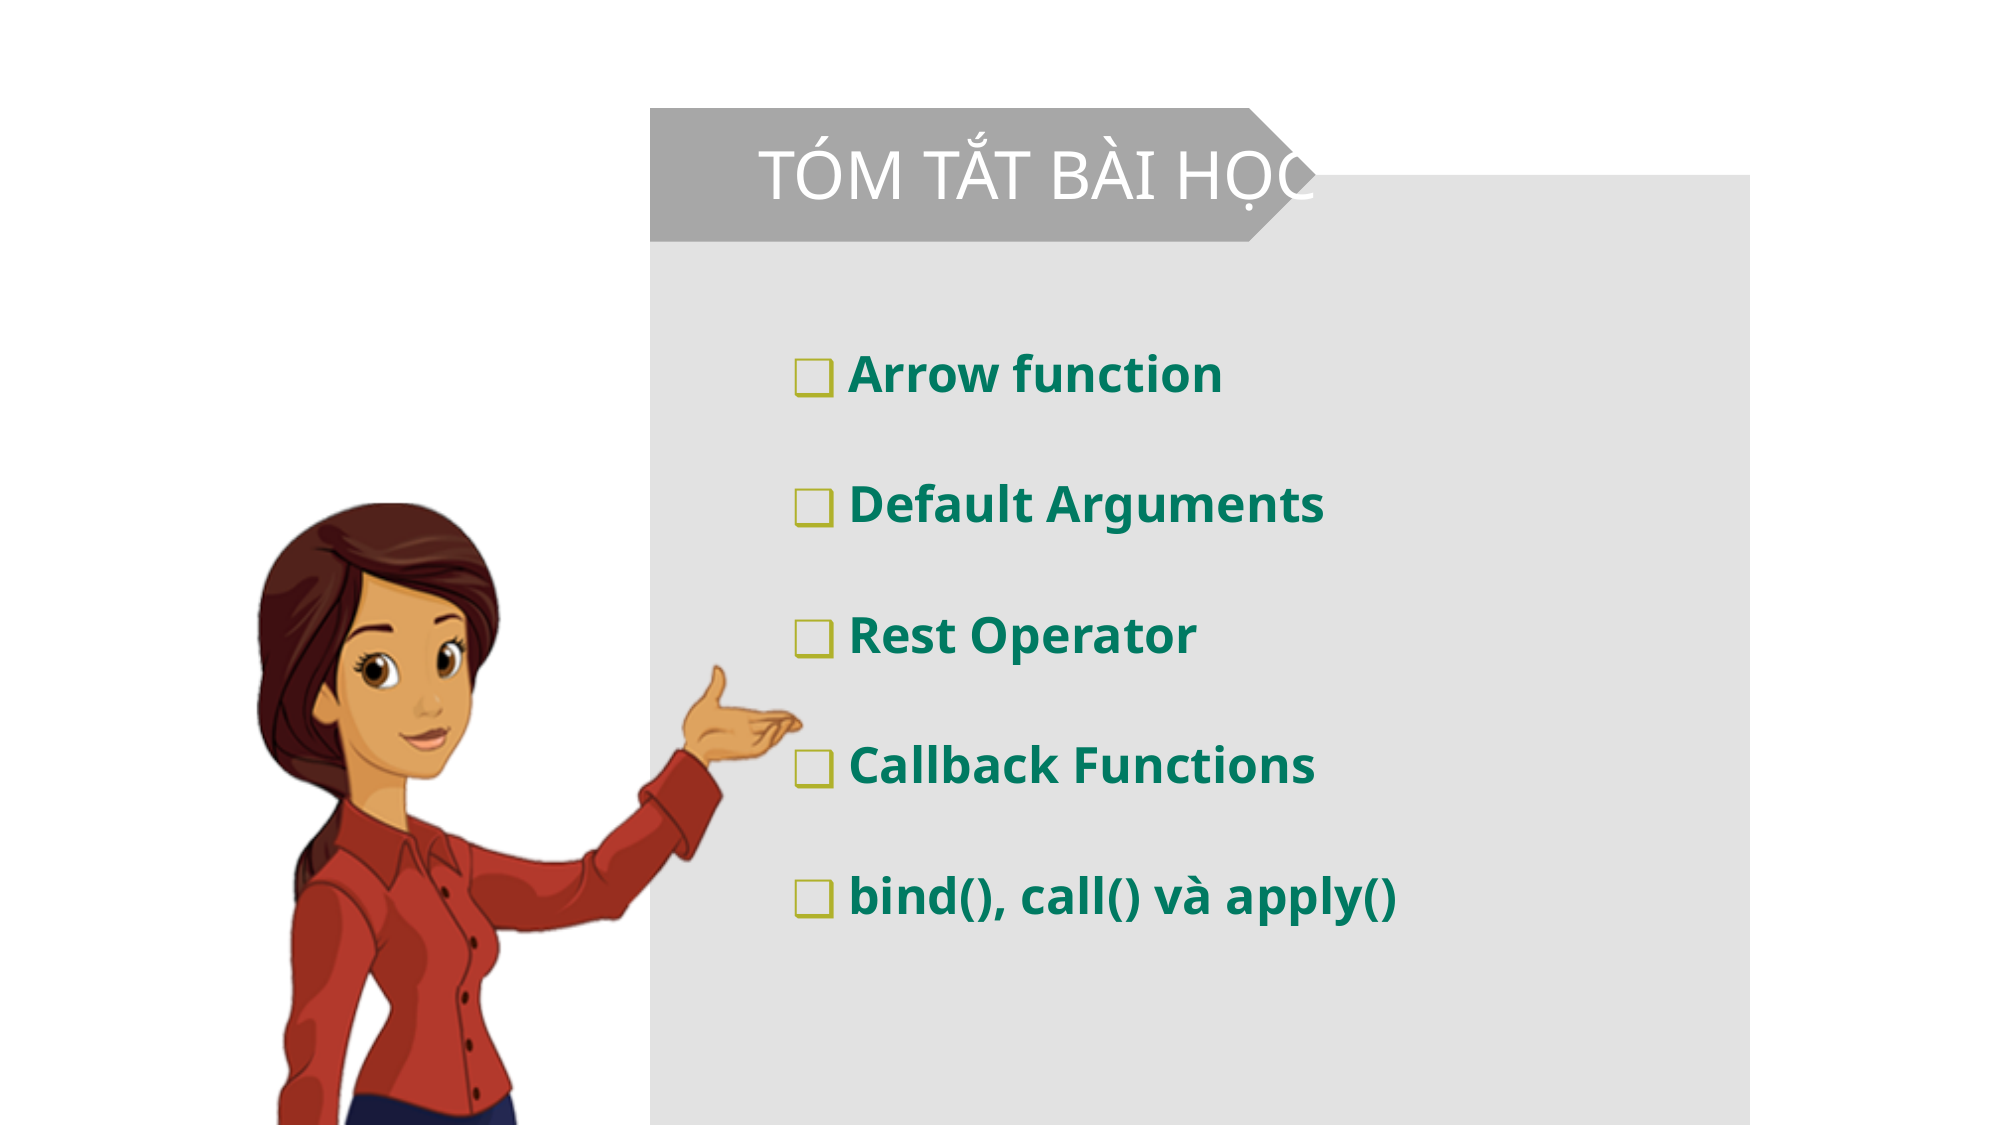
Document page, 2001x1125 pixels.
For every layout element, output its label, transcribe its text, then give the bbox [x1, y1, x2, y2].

list Arrow function Default Arguments Rest Operator Callback Functions bind(), call() và apply() [784, 275, 1738, 1088]
title Tóm tắt bài học [750, 124, 1358, 225]
text_box [650, 108, 1266, 242]
picture [249, 499, 813, 1125]
text_box [650, 174, 1750, 1125]
